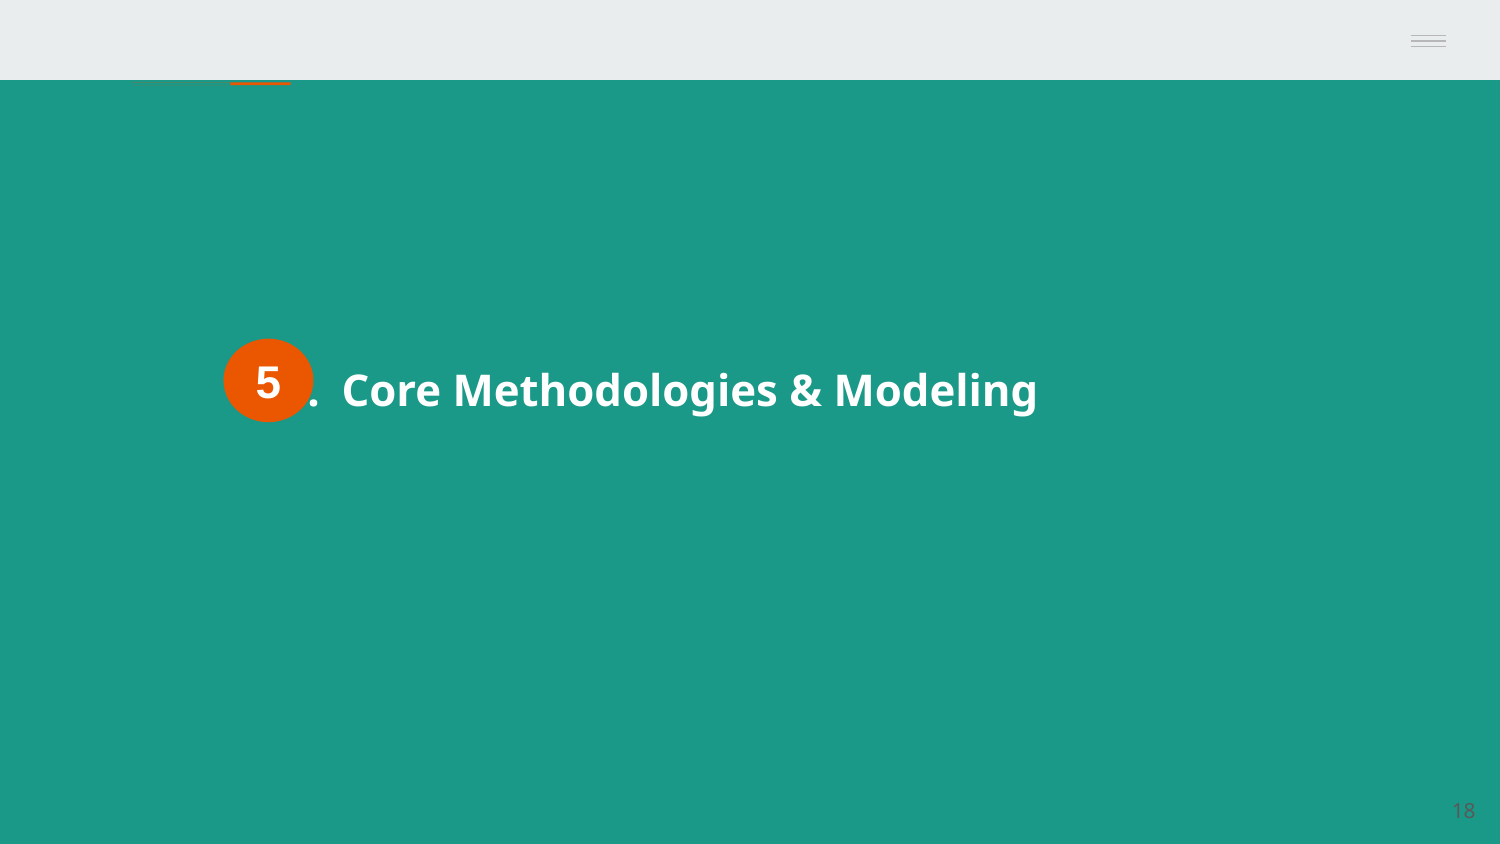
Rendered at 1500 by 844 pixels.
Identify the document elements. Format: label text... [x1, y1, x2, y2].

text_box Core Methodologies & Modeling [251, 162, 1173, 648]
slide_number 18 [1400, 779, 1491, 844]
text_box 5 [223, 338, 314, 423]
